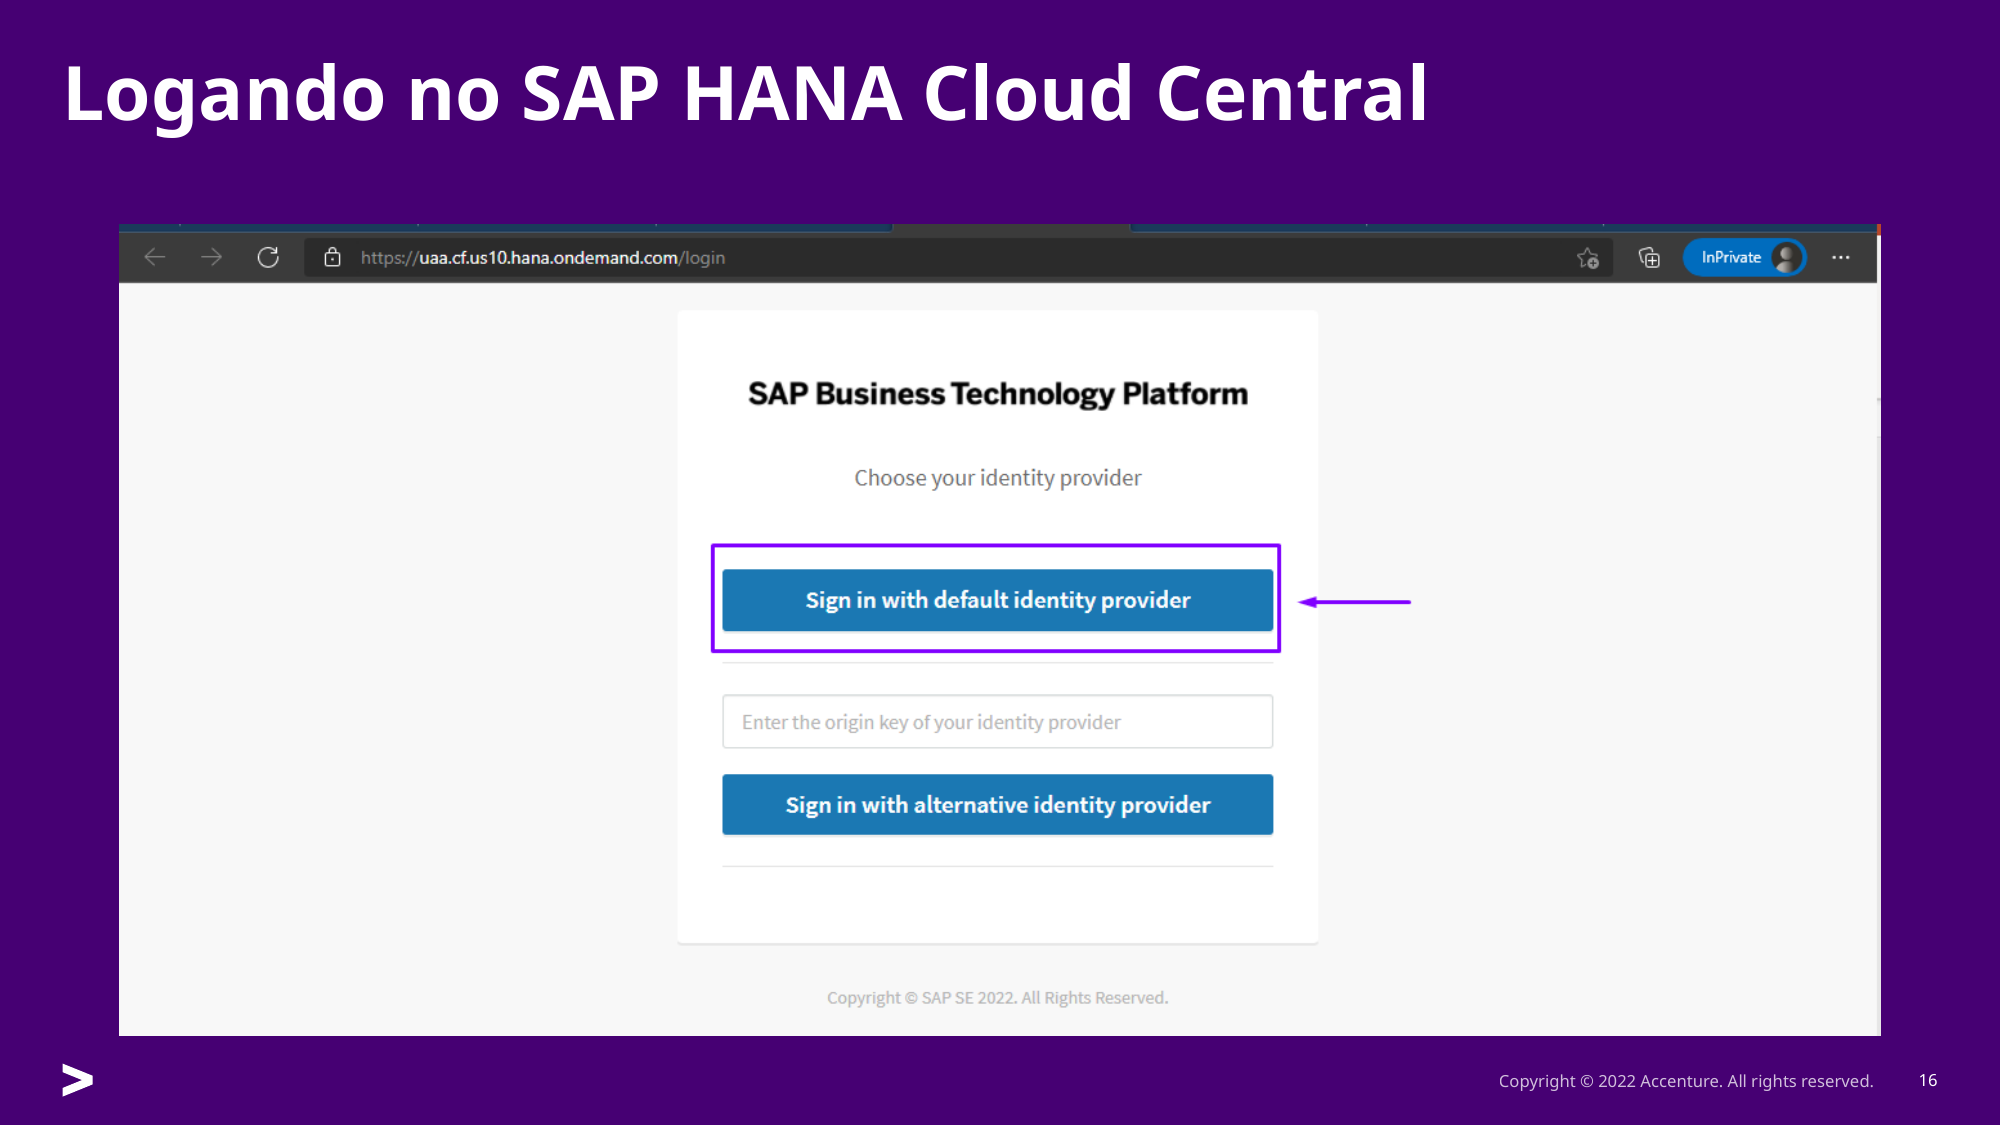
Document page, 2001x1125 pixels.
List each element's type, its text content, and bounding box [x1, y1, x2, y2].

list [119, 224, 1881, 1036]
slide_number 16 [1883, 1064, 1938, 1098]
footer Copyright © 2022 Accenture. All rights reserved. [1200, 1064, 1875, 1097]
title Logando no SAP HANA Cloud Central [62, 62, 1938, 225]
